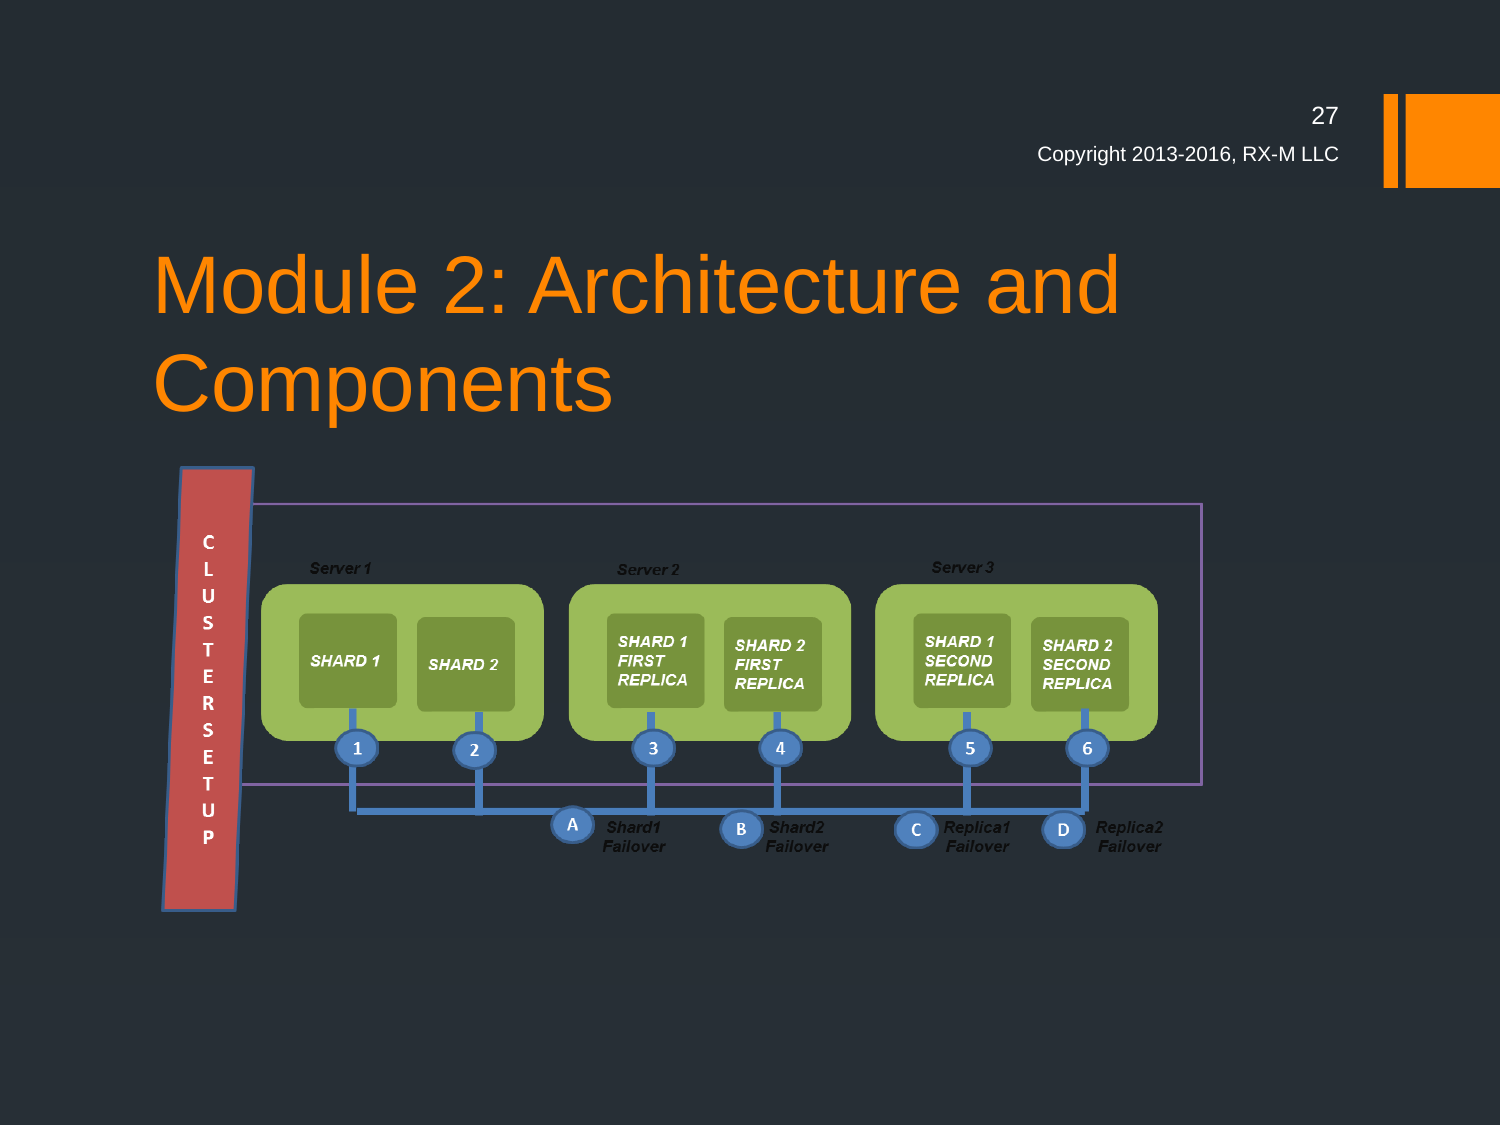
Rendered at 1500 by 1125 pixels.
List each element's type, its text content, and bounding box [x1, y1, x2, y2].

footer Copyright 2013-2016, RX-M LLC [985, 140, 1355, 190]
slide_number 27 [1199, 90, 1355, 140]
title Module 2: Architecture and Components [137, 224, 1338, 438]
picture [160, 465, 1204, 912]
